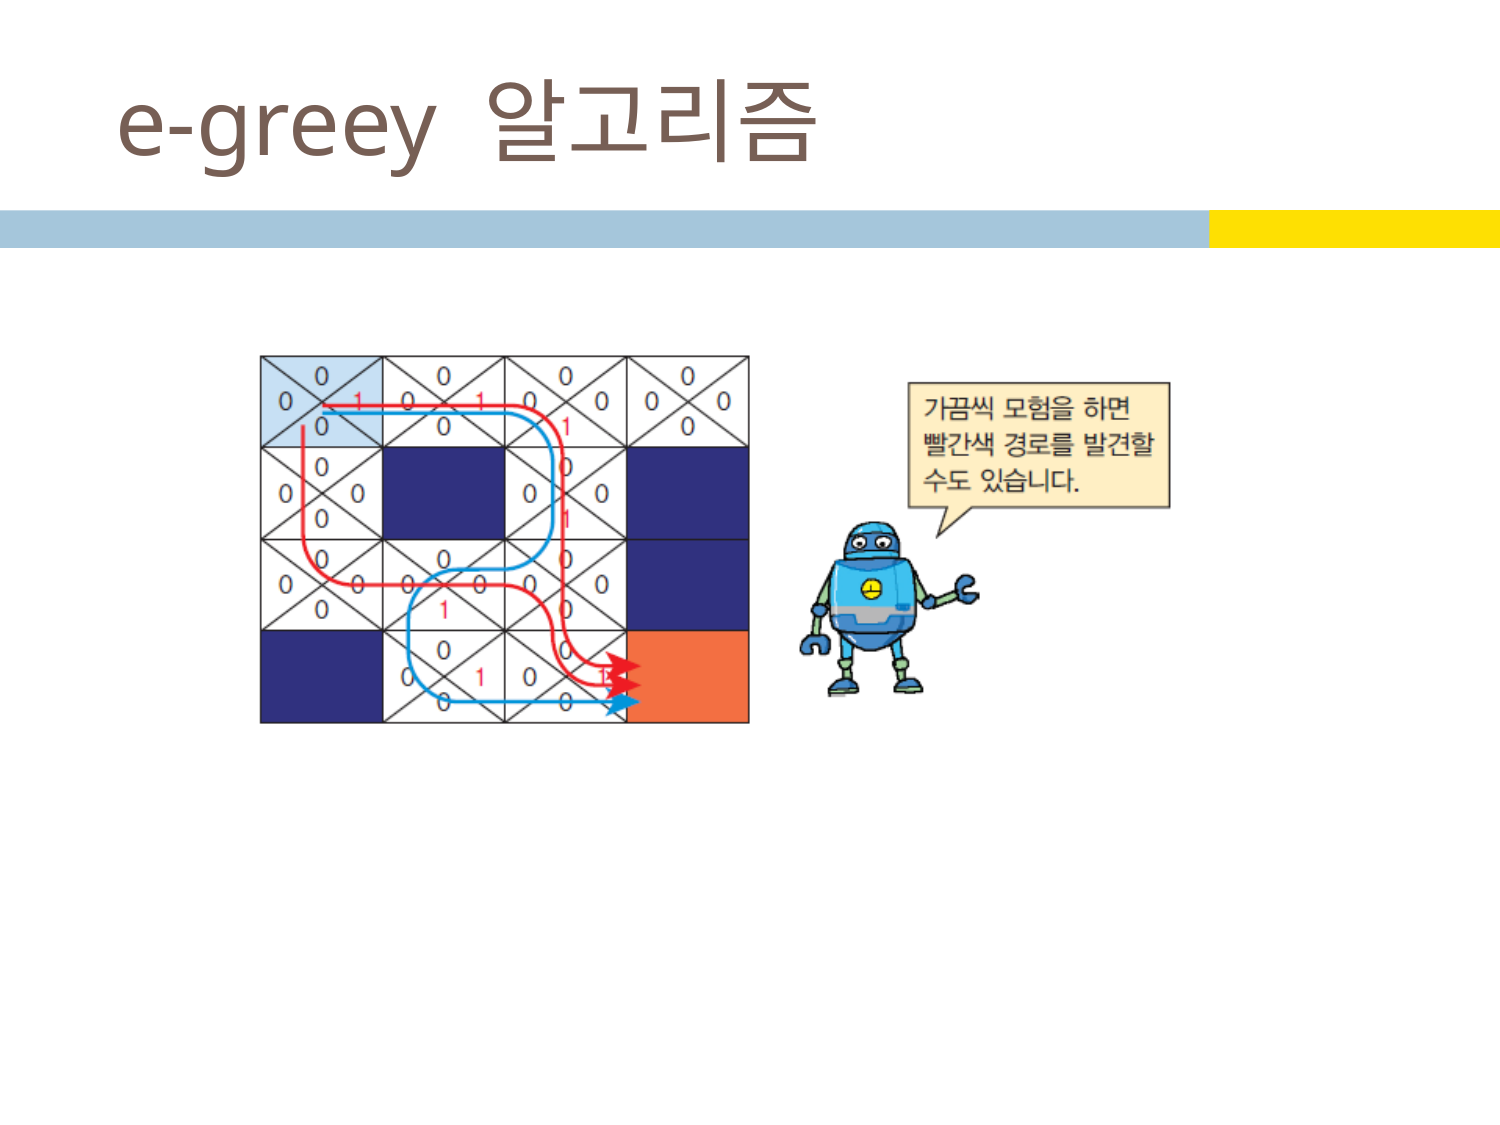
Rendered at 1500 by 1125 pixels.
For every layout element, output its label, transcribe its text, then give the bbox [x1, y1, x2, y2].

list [218, 325, 1202, 738]
title e-greey 알고리즘 [100, 37, 1438, 200]
